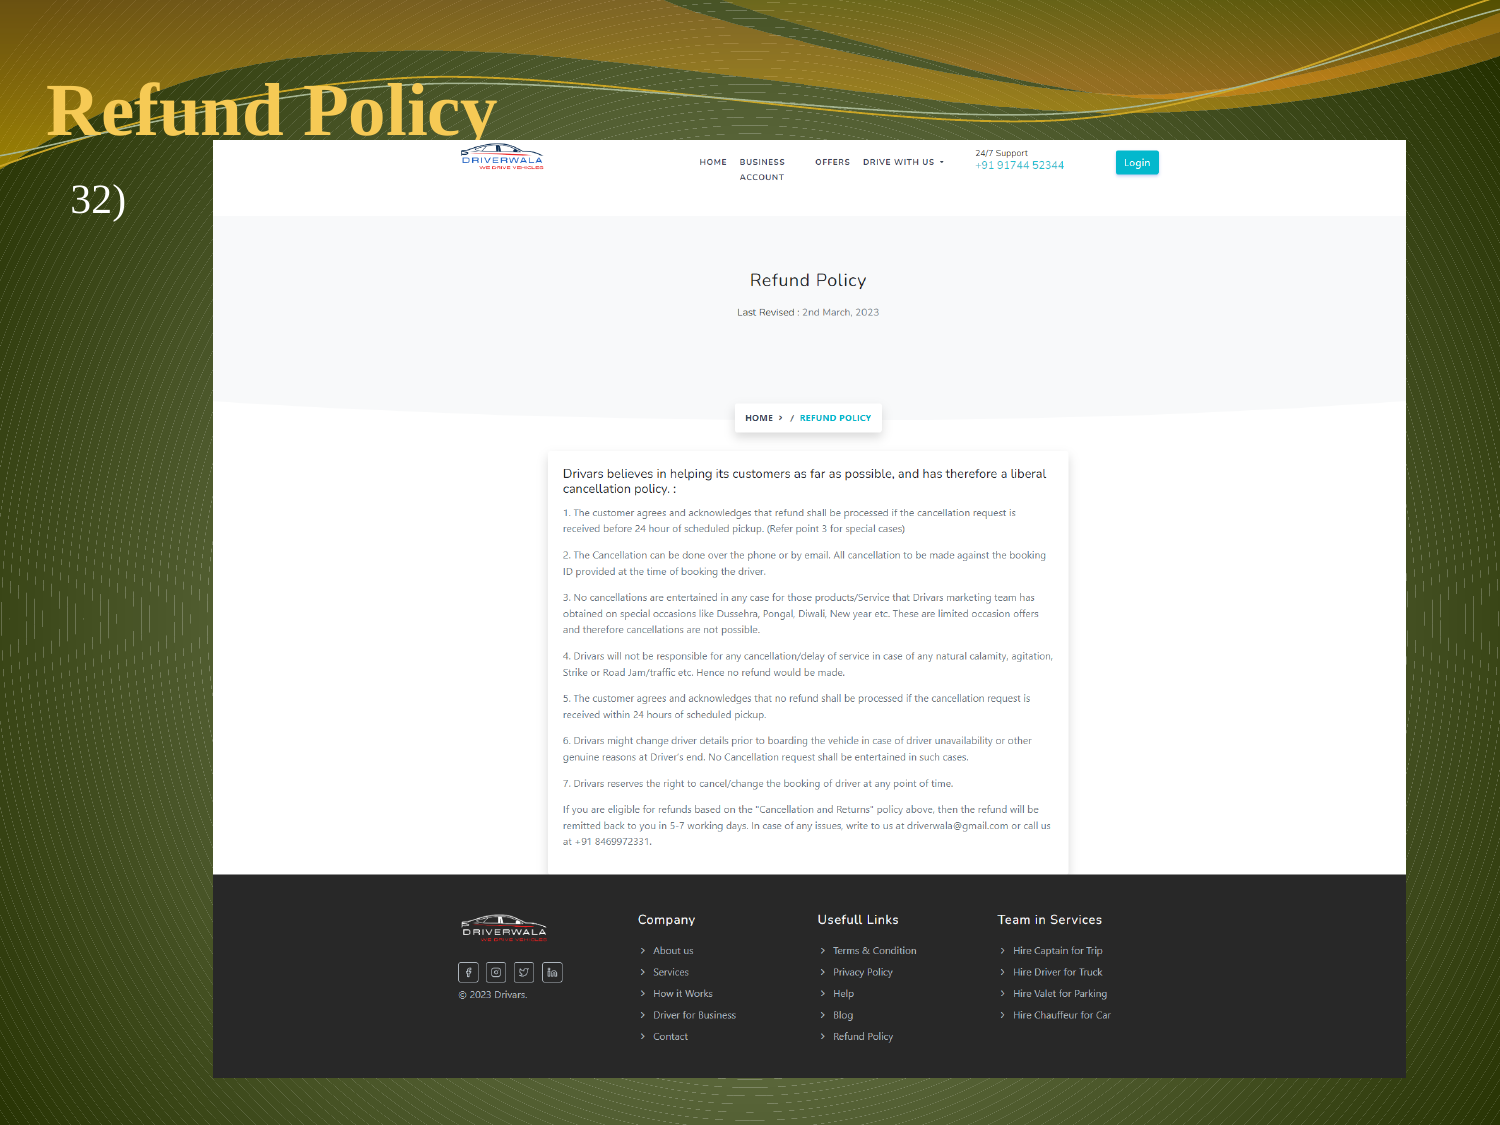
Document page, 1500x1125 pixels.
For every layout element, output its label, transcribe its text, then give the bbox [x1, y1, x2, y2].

picture [213, 140, 1406, 1079]
subtitle 32) [70, 164, 208, 452]
title Refund Policy [46, 0, 1335, 150]
